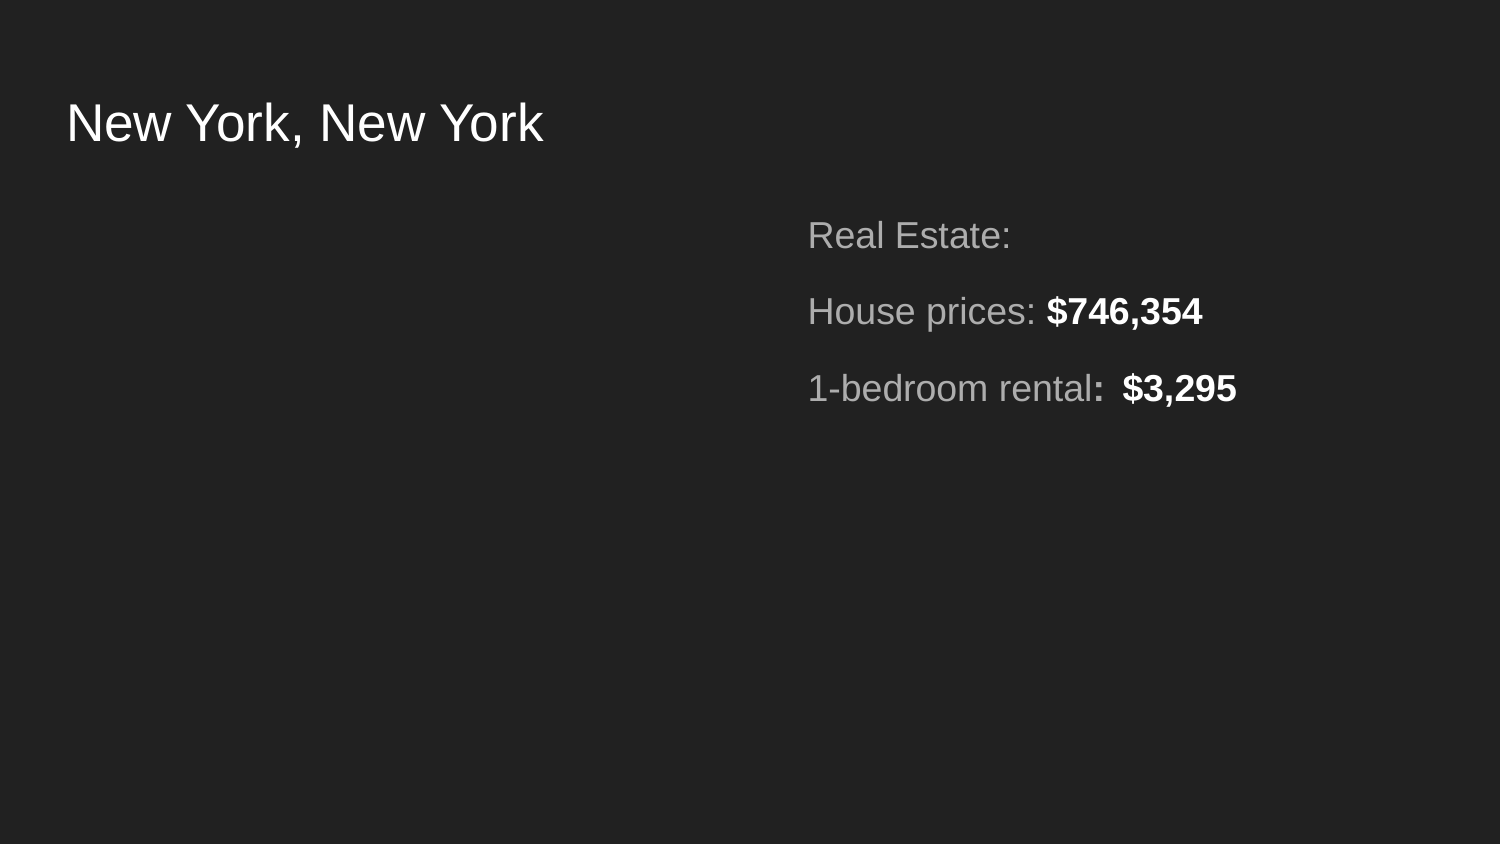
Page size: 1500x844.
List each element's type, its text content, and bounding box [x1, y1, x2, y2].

list Real Estate: House prices: $746,354 1-bedroom rental: $3,295 [792, 189, 1449, 750]
title New York, New York [51, 72, 1449, 167]
